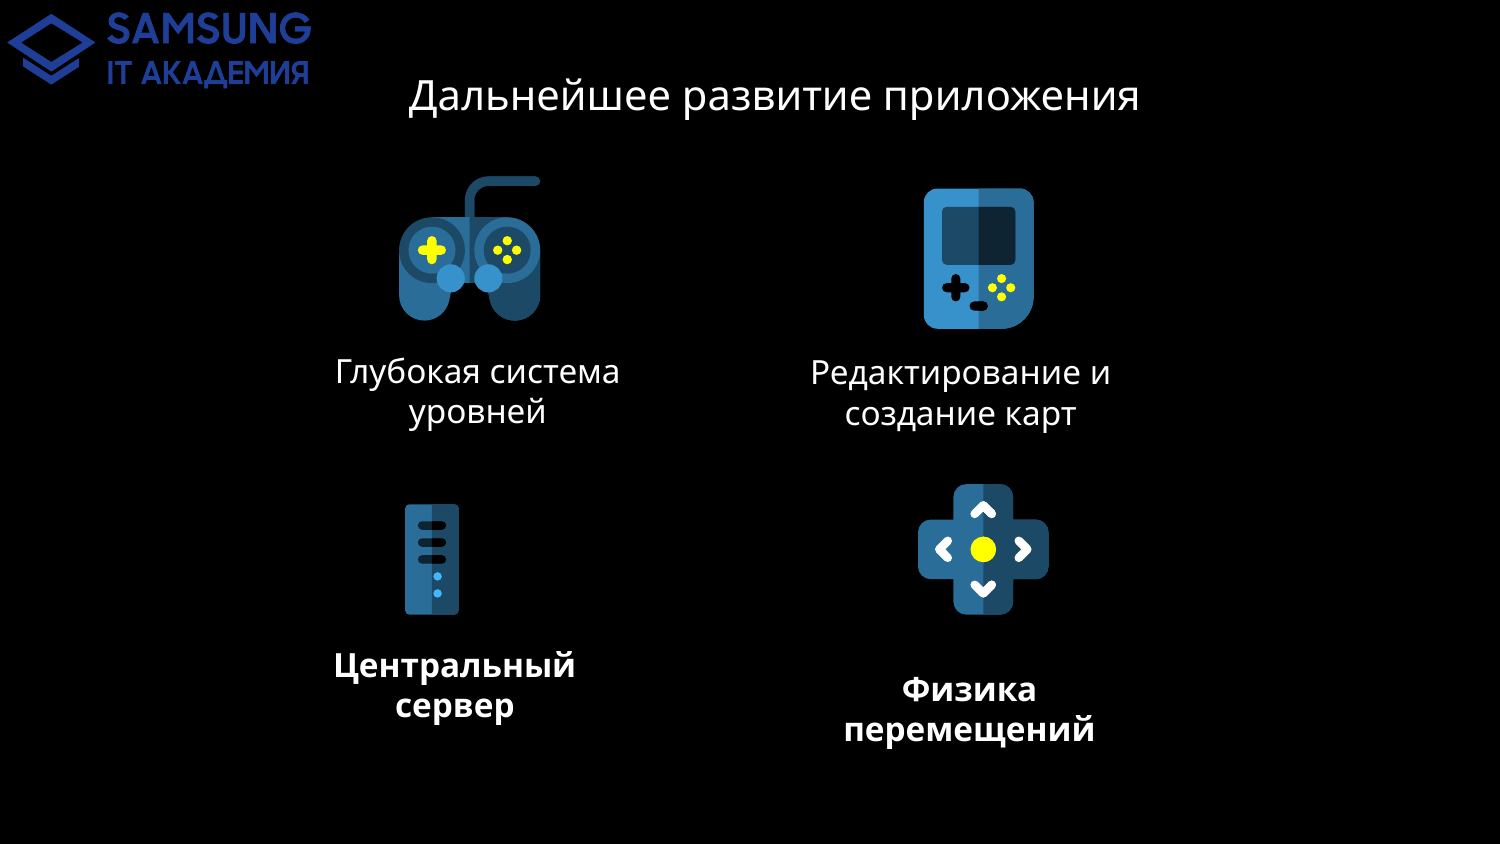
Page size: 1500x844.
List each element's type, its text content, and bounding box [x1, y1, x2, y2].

text_box Физика перемещений [774, 692, 1165, 763]
text_box Редактирование и создание карт [766, 376, 1156, 447]
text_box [404, 504, 460, 615]
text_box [917, 483, 1049, 615]
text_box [398, 176, 541, 321]
text_box Дальнейшее развитие приложения [274, 15, 1276, 171]
text_box Центральный сервер [260, 669, 650, 740]
text_box Глубокая система уровней [258, 374, 698, 445]
picture [4, 8, 314, 92]
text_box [923, 188, 1034, 330]
